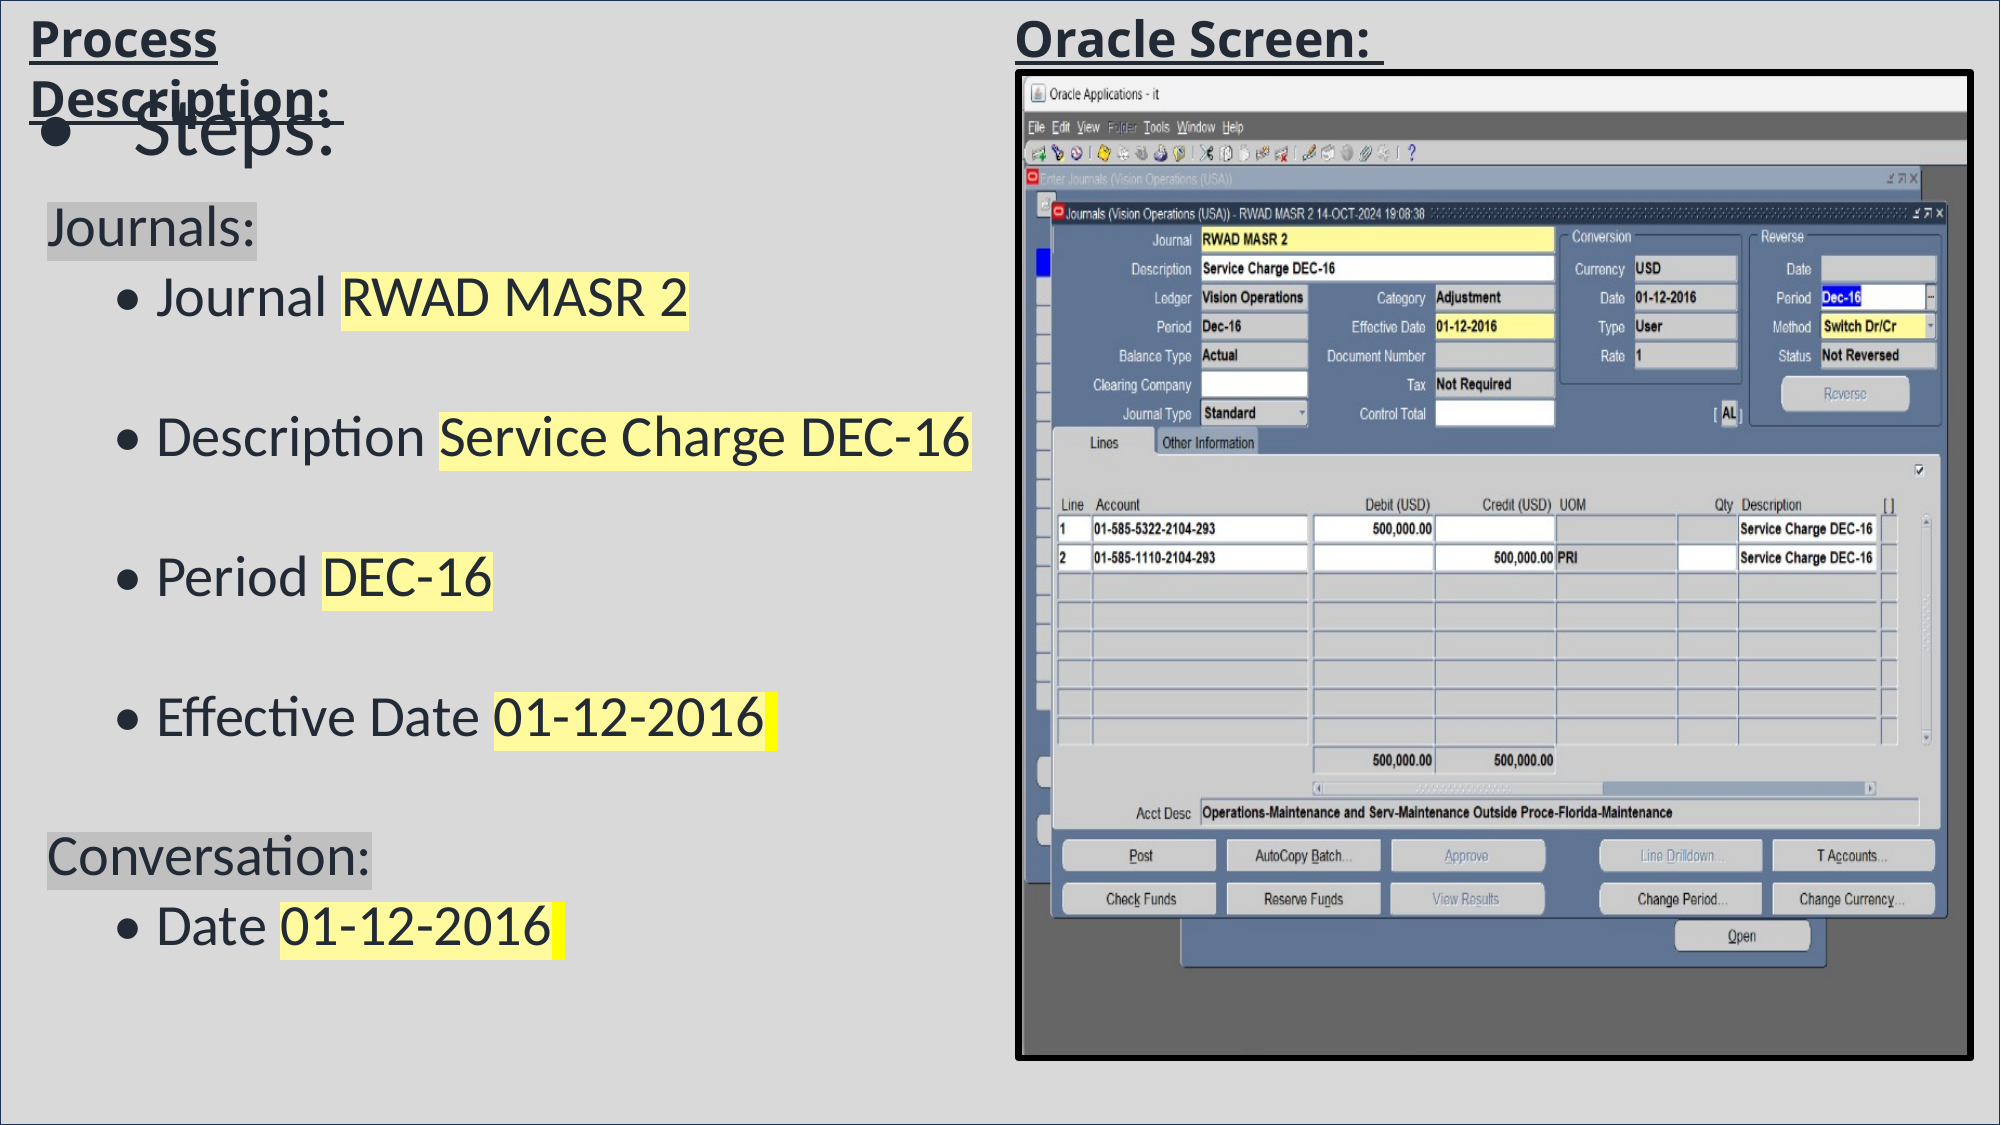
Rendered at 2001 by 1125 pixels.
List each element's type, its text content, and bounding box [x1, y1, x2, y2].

picture [1022, 75, 1968, 1055]
text_box [0, 0, 2000, 1125]
text_box Oracle Screen: [999, 0, 1521, 75]
text_box • Steps: [16, 64, 353, 179]
text_box Journals: • Journal RWAD MASR 2 • Description Service Charge DEC-16 • Period DEC-16 • Effective Date 01-12-2016 Conversation: • Date 01-12-2016 : [32, 180, 1677, 1065]
text_box Process Description: [14, 0, 536, 135]
